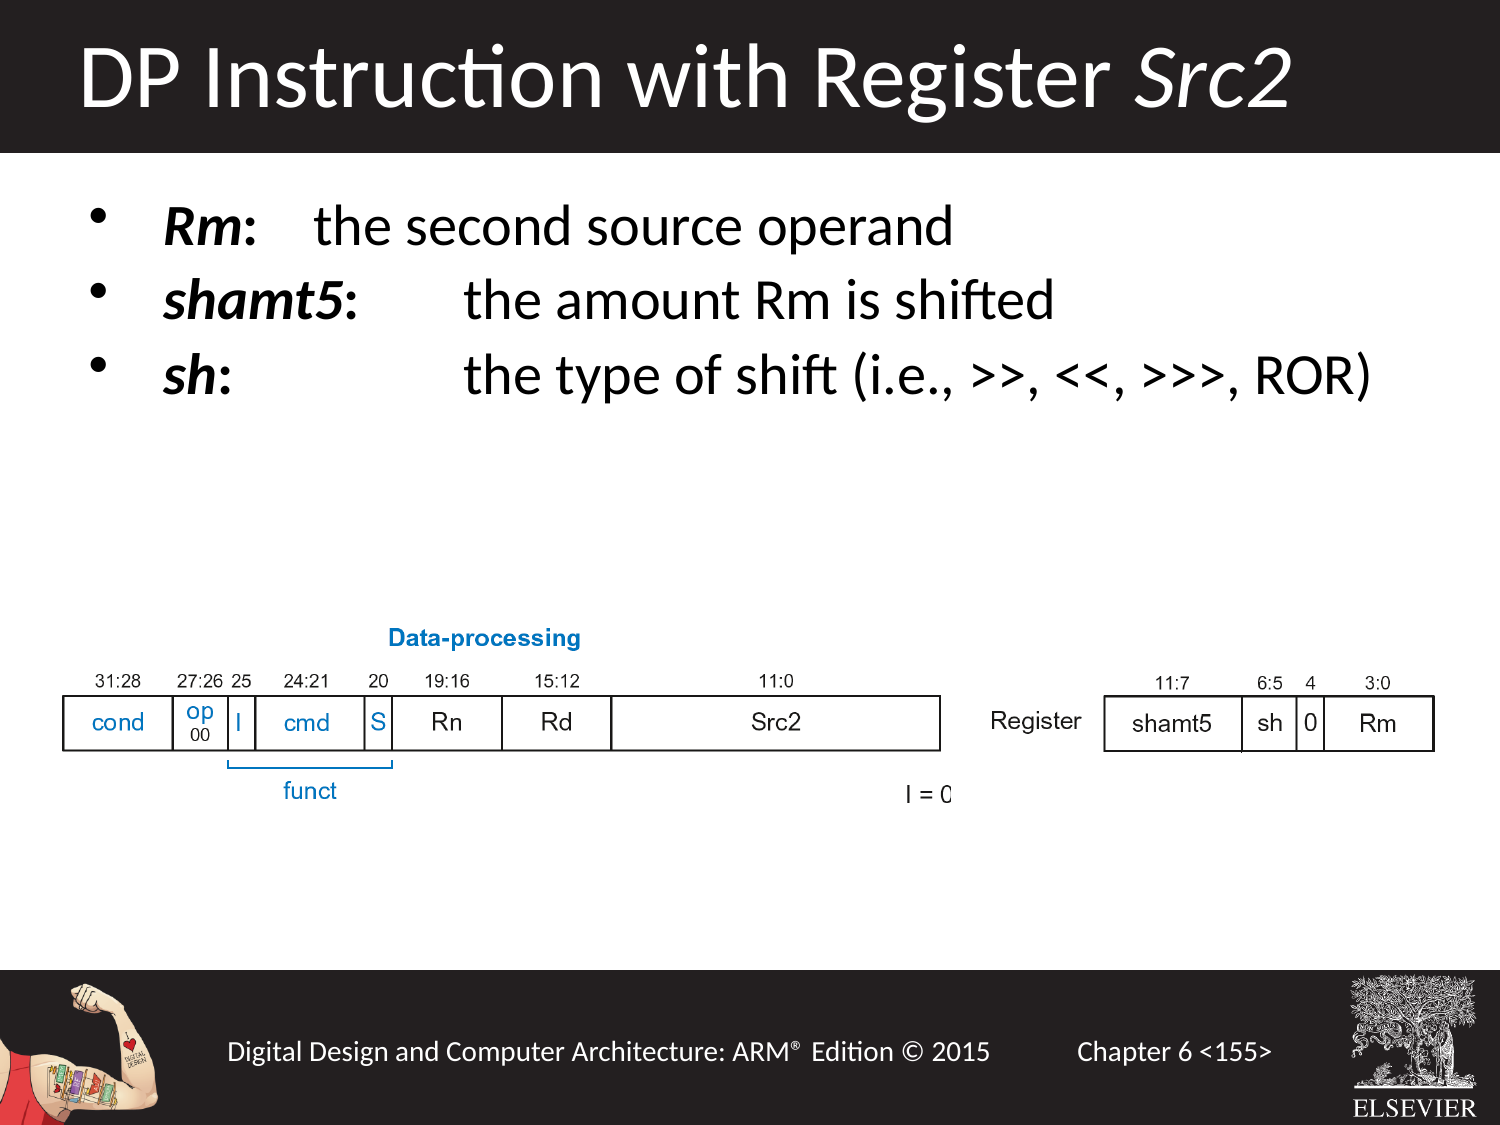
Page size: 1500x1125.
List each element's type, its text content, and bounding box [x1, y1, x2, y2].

text_box [112, 1000, 1438, 1050]
text_box Rm: the second source operand shamt5: the amount Rm is shifted sh: the type of shift (i.e., >>, <<, >>>, ROR) [73, 187, 1481, 1000]
picture [50, 499, 1445, 963]
picture [0, 979, 163, 1125]
picture [1350, 1000, 1477, 1117]
text_box DP Instruction with Register Src2 [63, 8, 1488, 133]
